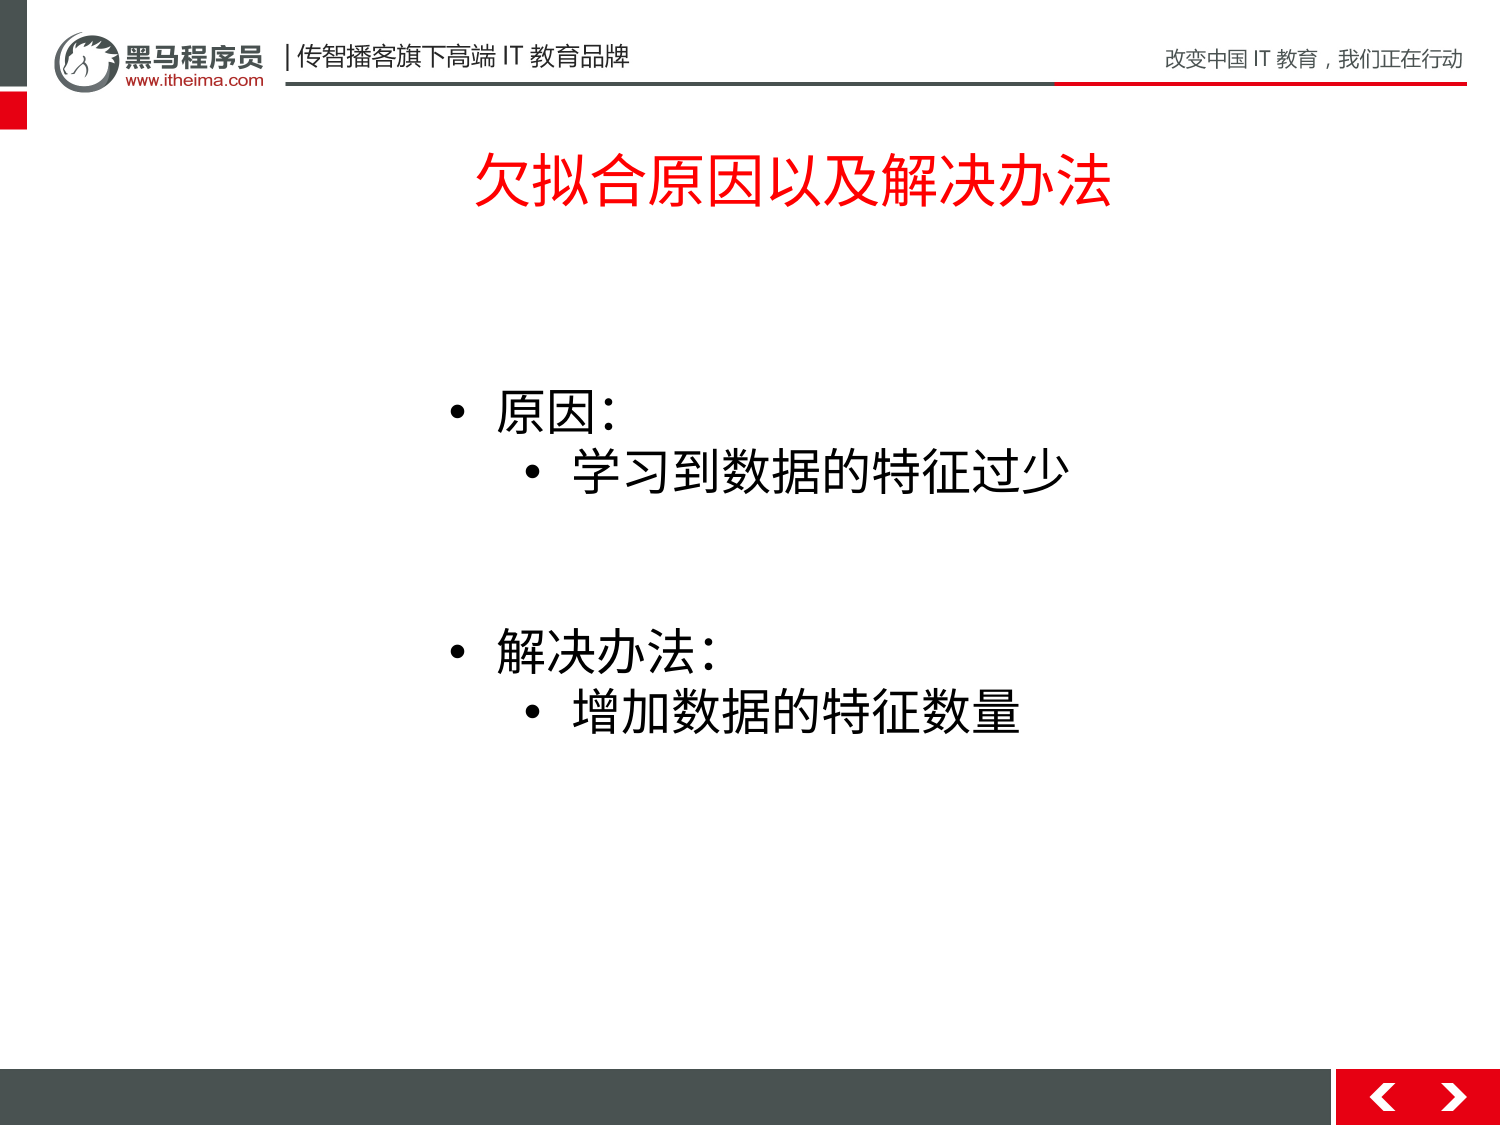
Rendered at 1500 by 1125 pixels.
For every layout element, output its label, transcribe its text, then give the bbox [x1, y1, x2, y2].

picture [0, 0, 1500, 1125]
text_box 欠拟合原因以及解决办法 [458, 137, 1129, 222]
text_box 原因： 学习到数据的特征过少 解决办法： 增加数据的特征数量 [434, 373, 1086, 749]
